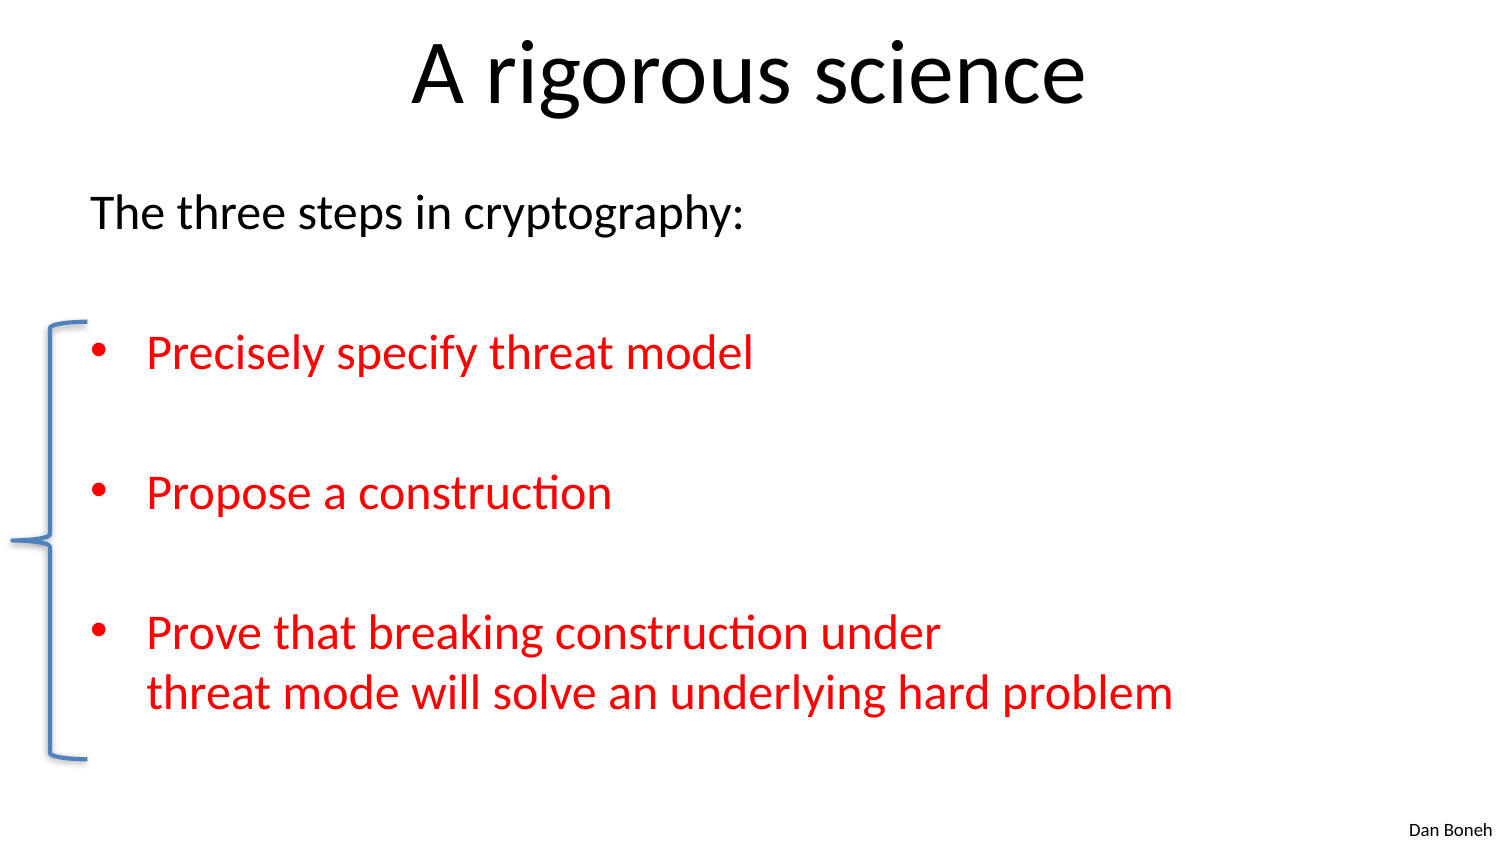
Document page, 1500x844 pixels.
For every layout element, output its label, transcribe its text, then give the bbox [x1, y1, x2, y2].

list The three steps in cryptography: Precisely specify threat model Propose a construction Prove that breaking construction under threat mode will solve an underlying hard problem [75, 171, 1425, 844]
text_box [10, 319, 88, 762]
title A rigorous science [75, 0, 1425, 138]
